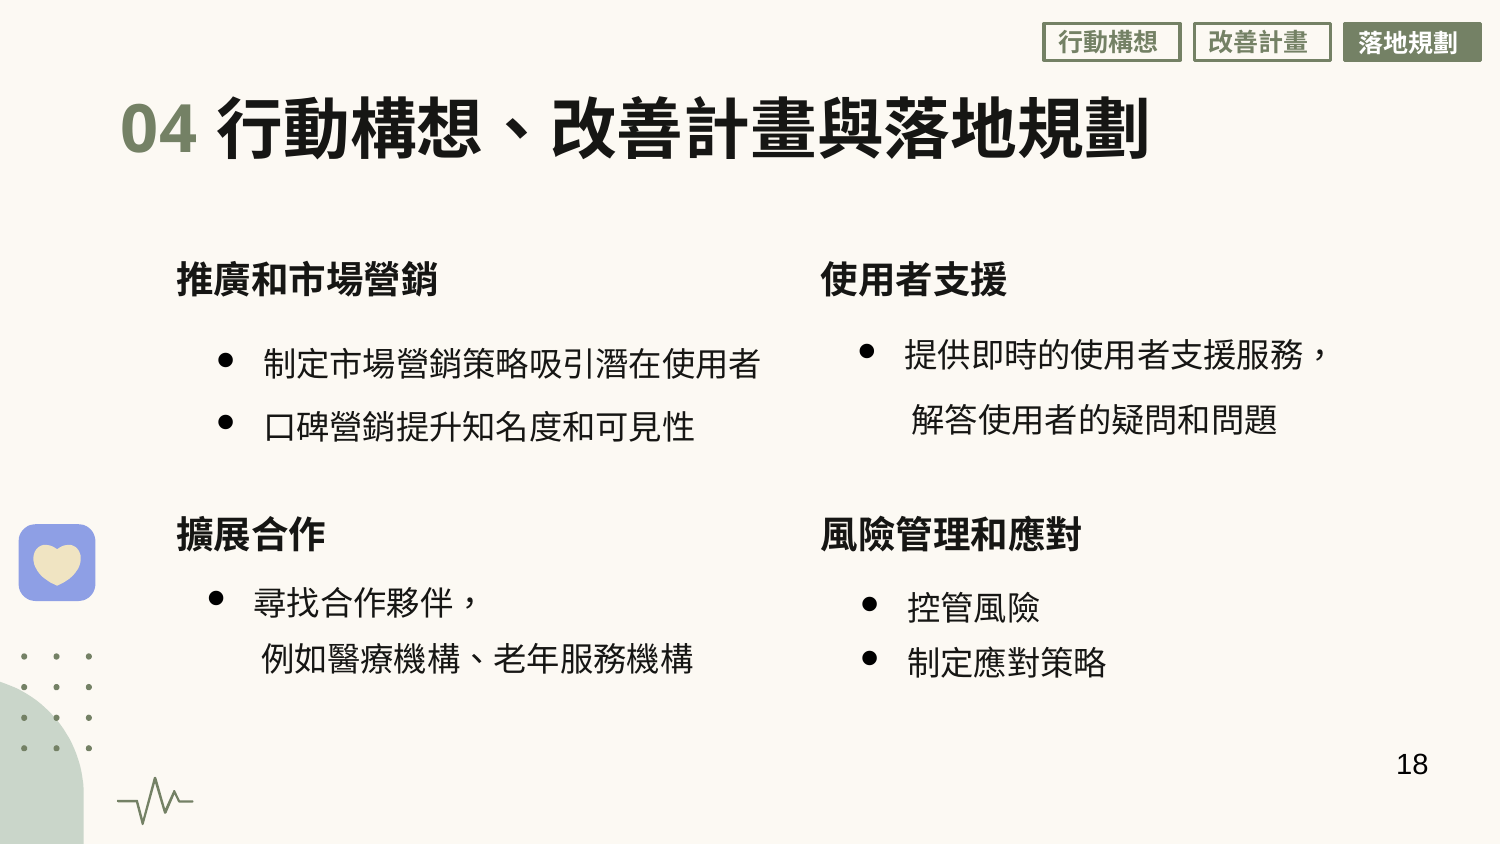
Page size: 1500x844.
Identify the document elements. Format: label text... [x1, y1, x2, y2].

text_box 尋找合作夥伴， 例如醫療機構、老年服務機構 [192, 583, 747, 686]
text_box 風險管理和應對 [805, 503, 1500, 564]
text_box 落地規劃 [1342, 22, 1482, 63]
text_box 04 [106, 78, 236, 174]
text_box 改善計畫 [1192, 21, 1332, 62]
text_box 18 [1381, 738, 1456, 789]
text_box 推廣和市場營銷 [161, 248, 805, 309]
text_box 行動構想、改善計畫與落地規劃 [201, 72, 1394, 167]
text_box 行動構想 [1042, 21, 1182, 62]
text_box 制定市場營銷策略吸引潛在使用者 口碑營銷提升知名度和可見性 [201, 313, 898, 454]
text_box 控管風險 制定應對策略 [845, 565, 1153, 689]
text_box 提供即時的使用者支援服務， 解答使用者的疑問和問題 [842, 326, 1358, 447]
text_box 擴展合作 [161, 503, 792, 564]
text_box 使用者支援 [805, 248, 1394, 309]
